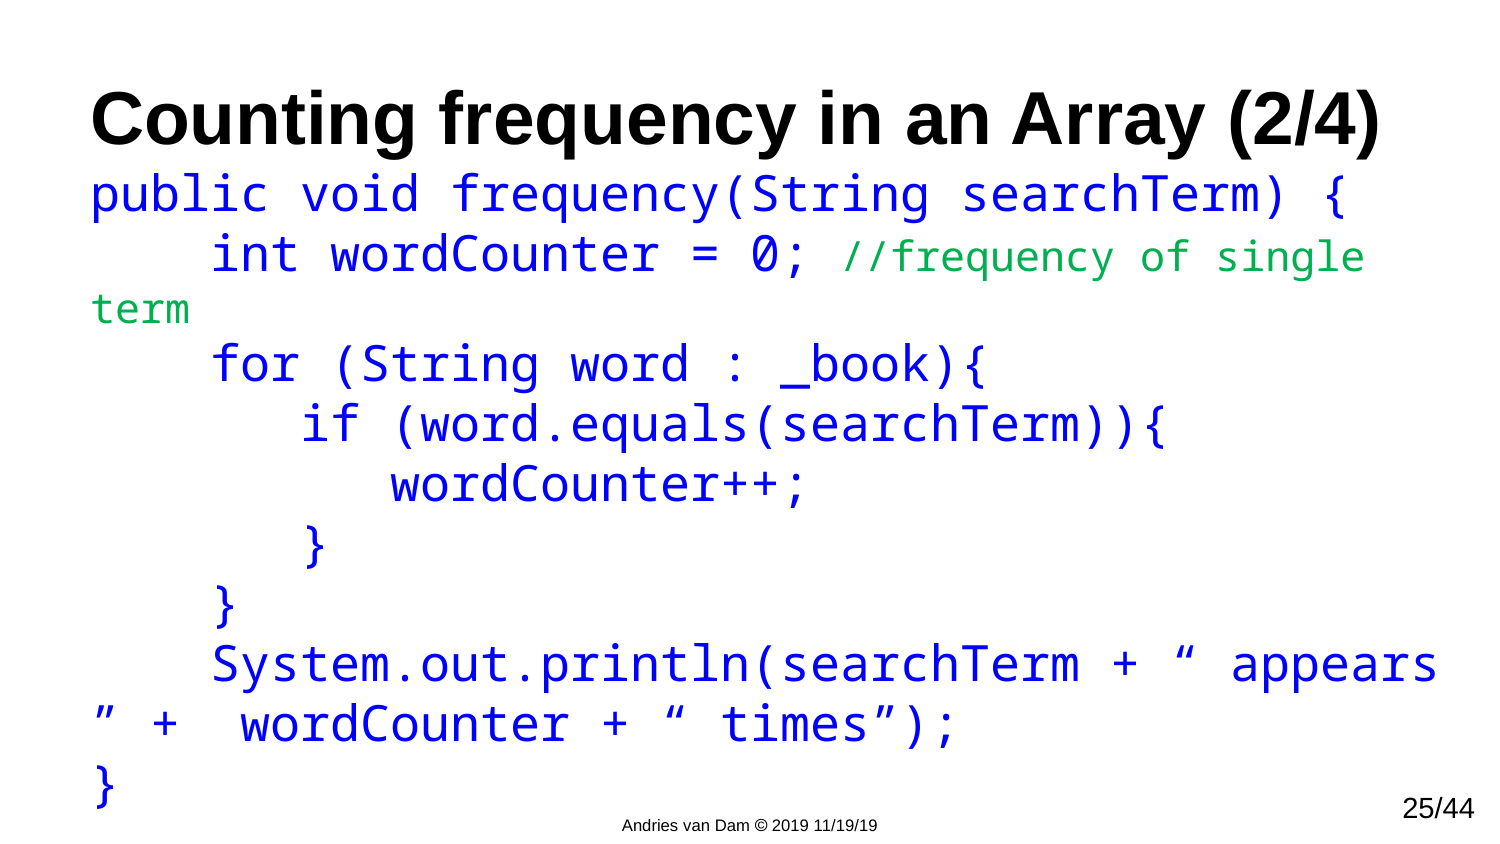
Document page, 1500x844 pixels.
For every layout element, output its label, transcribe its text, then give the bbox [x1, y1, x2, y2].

title Counting frequency in an Array (2/4) [75, 33, 1425, 146]
list public void frequency(String searchTerm) { int wordCounter = 0; //frequency of single term for (String word : _book){ if (word.equals(searchTerm)){ wordCounter++; } } System.out.println(searchTerm + “ appears ” + wordCounter + “ times”); } [75, 146, 1463, 822]
